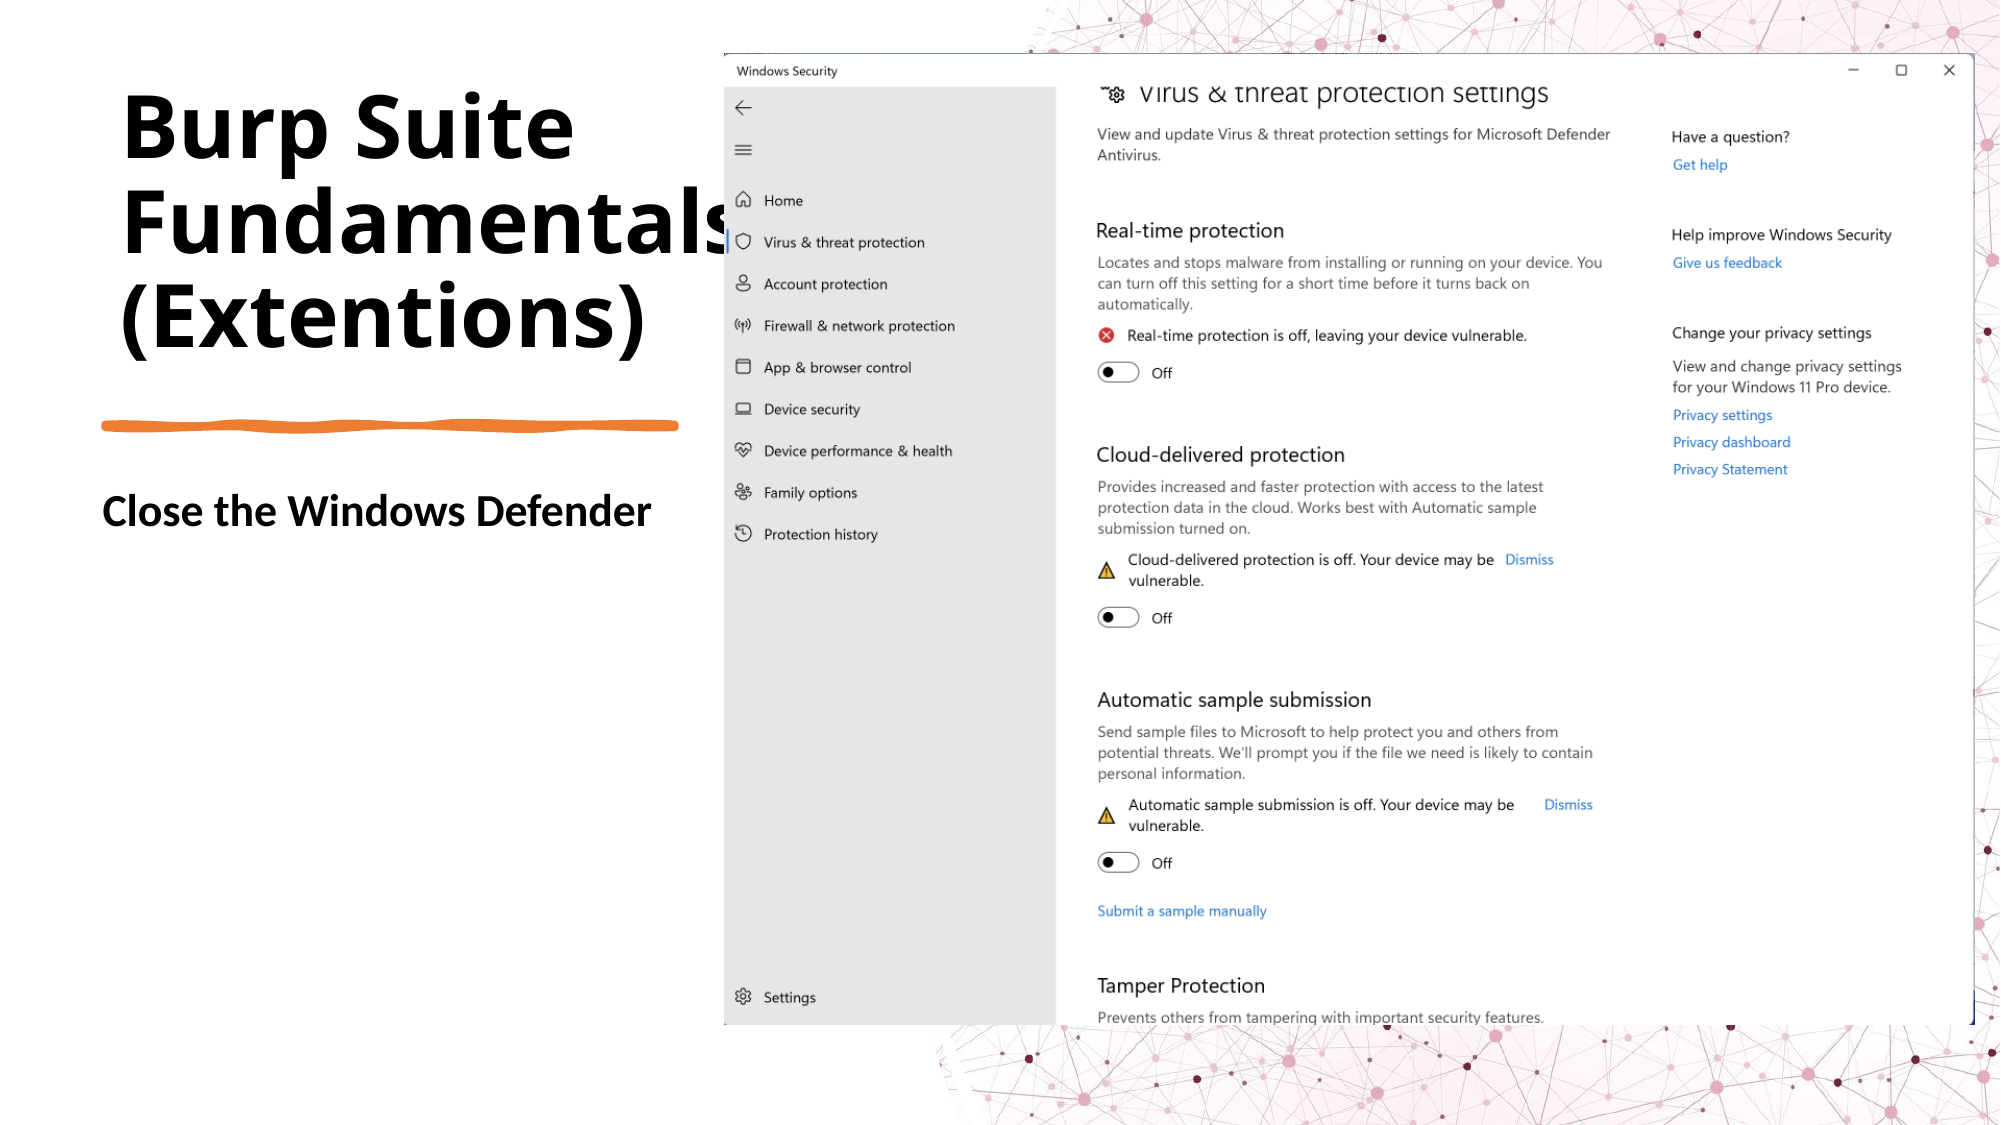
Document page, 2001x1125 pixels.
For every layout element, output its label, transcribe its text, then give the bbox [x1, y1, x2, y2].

title Burp Suite Fundamentals (Extentions) [105, 53, 724, 375]
text_box [103, 421, 676, 431]
text_box [0, 0, 871, 1125]
text_box Close the Windows Defender [87, 479, 724, 1025]
picture [724, 0, 2000, 1125]
